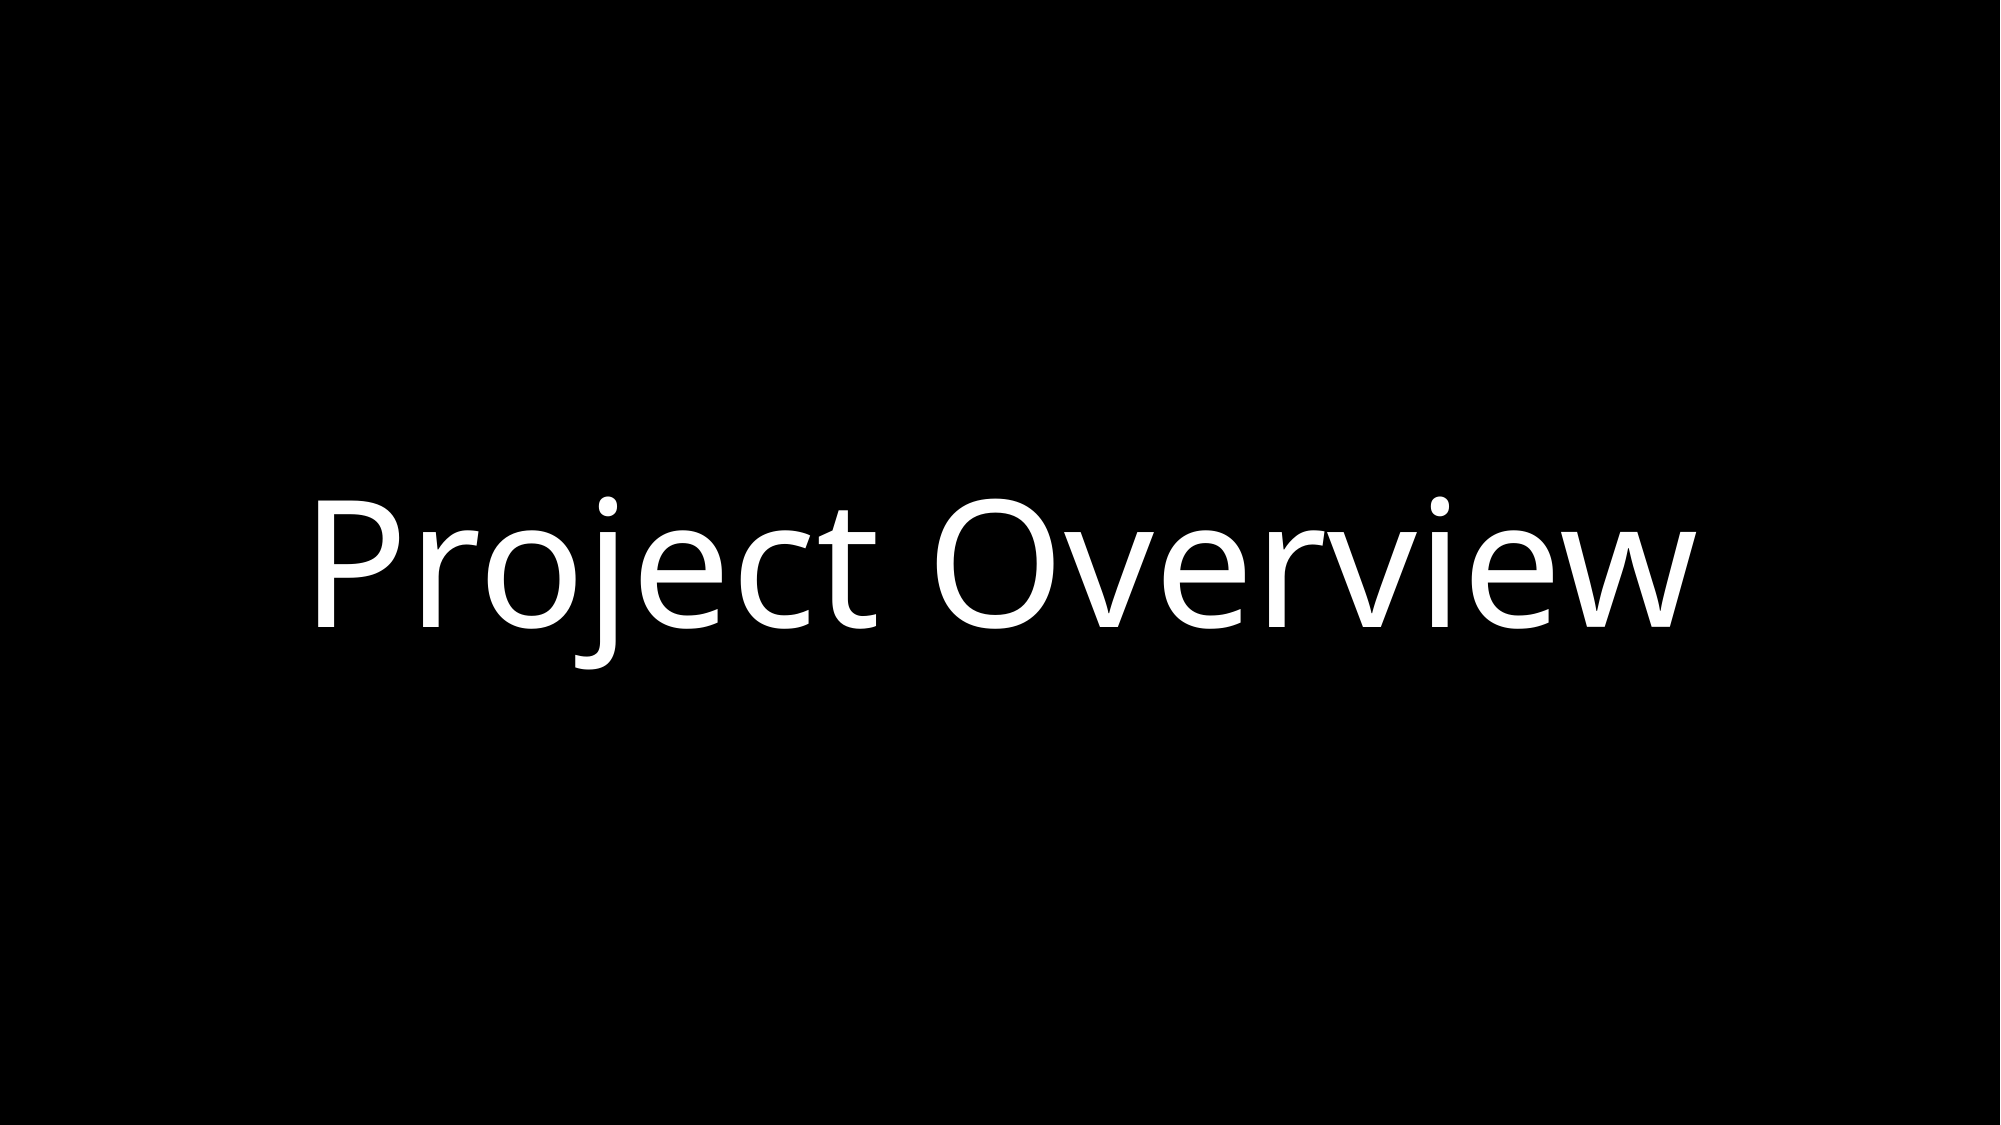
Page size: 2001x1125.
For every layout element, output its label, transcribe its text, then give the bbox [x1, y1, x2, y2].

title Project Overview [249, 366, 1750, 759]
